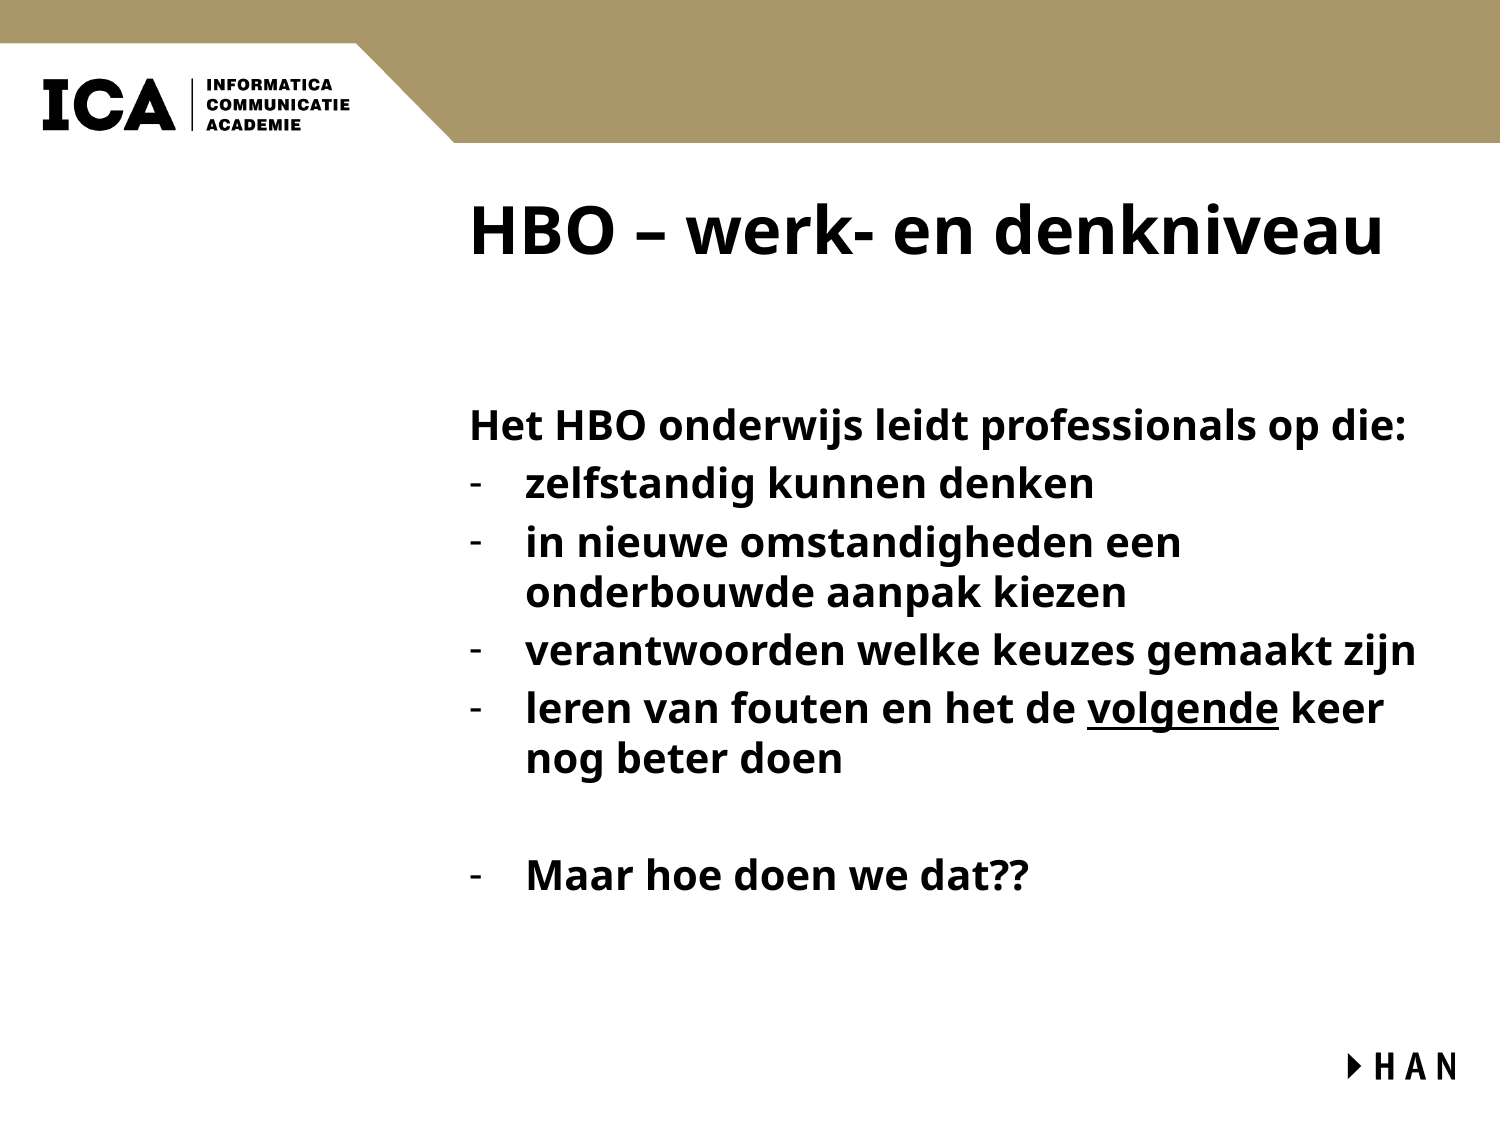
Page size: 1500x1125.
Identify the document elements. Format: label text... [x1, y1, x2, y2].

title HBO – werk- en denkniveau [453, 179, 1455, 287]
list Het HBO onderwijs leidt professionals op die: zelfstandig kunnen denken in nieuwe omstandigheden een onderbouwde aanpak kiezen verantwoorden welke keuzes gemaakt zijn leren van fouten en het de volgende keer nog beter doen Maar hoe doen we dat?? [453, 391, 1455, 1040]
